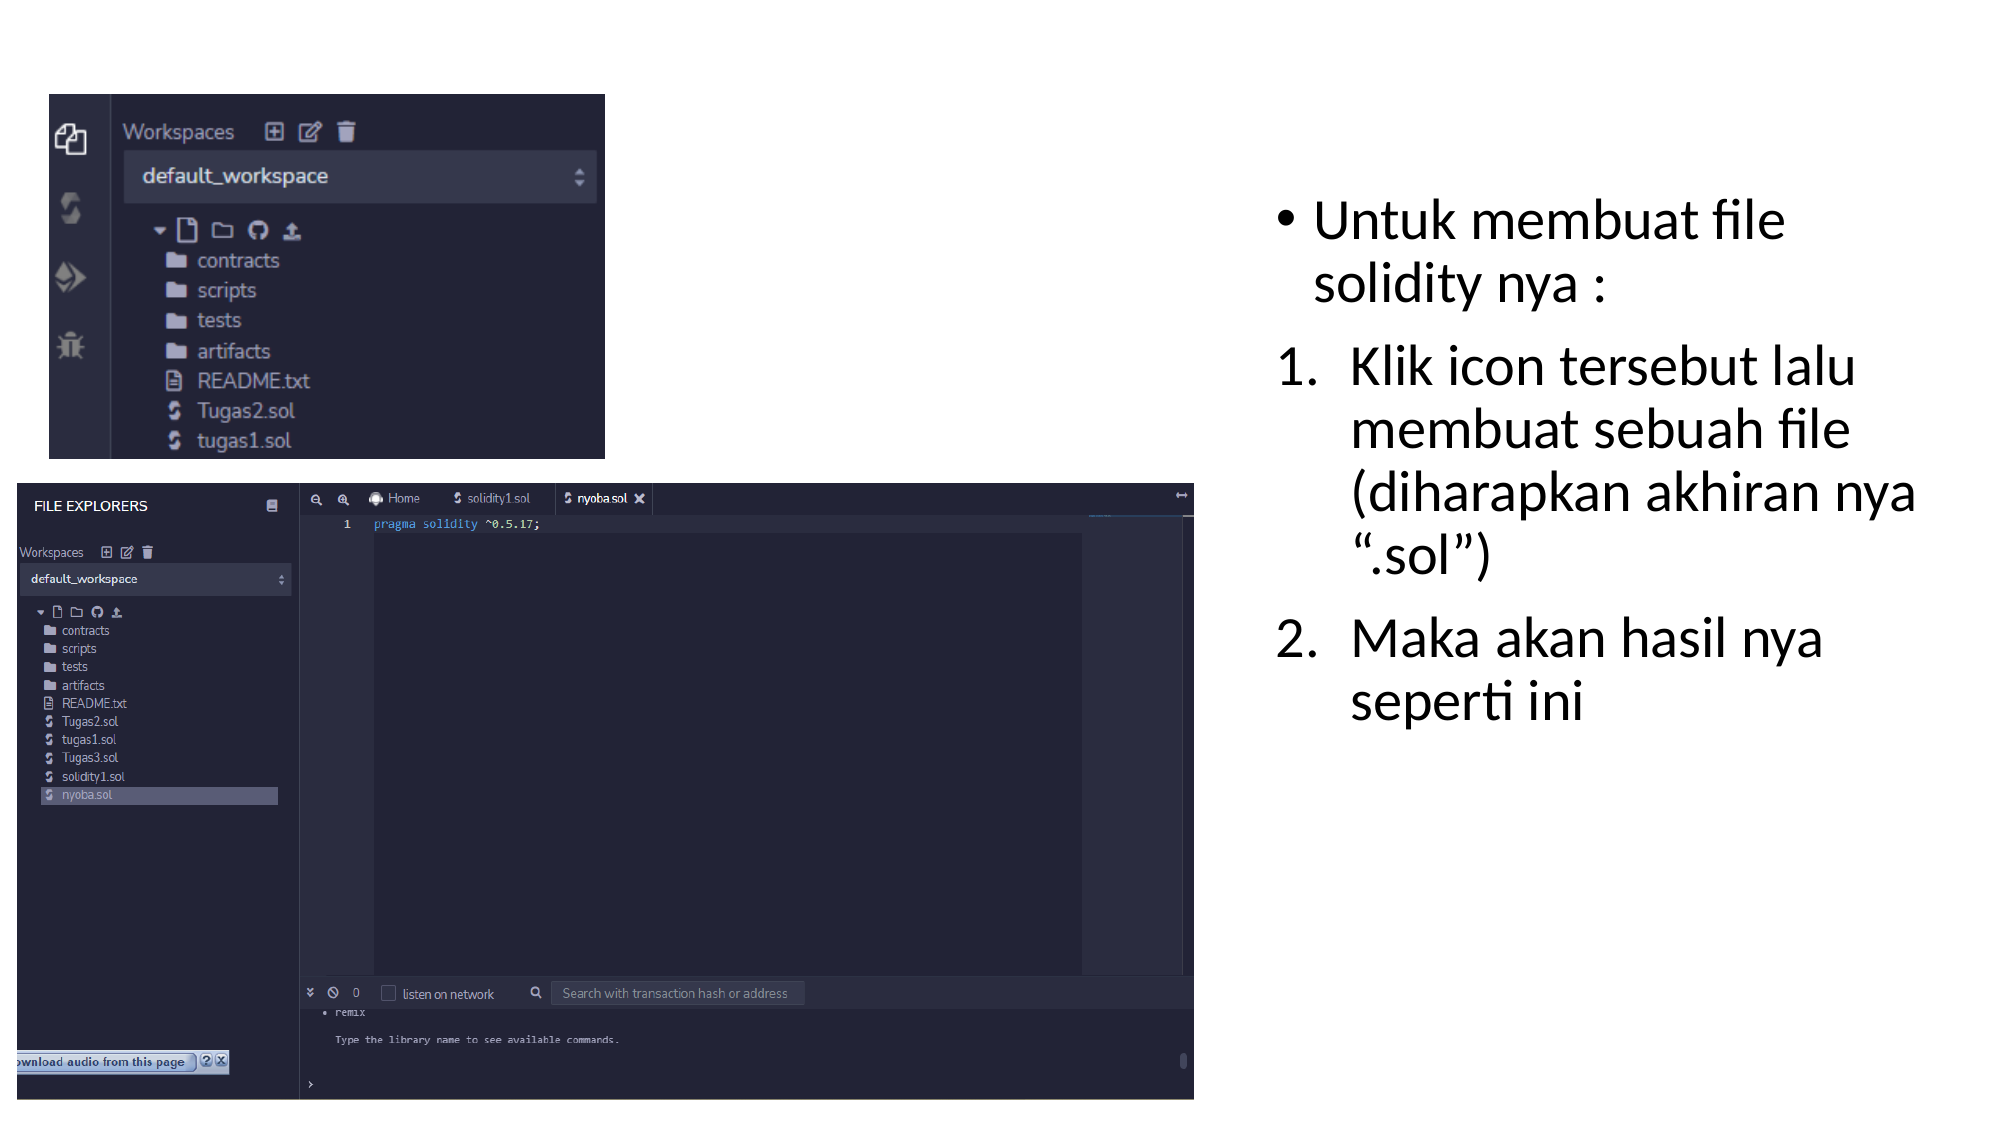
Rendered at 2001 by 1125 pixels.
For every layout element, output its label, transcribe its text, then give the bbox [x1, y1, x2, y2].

picture [17, 483, 1194, 1100]
picture [49, 94, 605, 459]
list Untuk membuat file solidity nya : Klik icon tersebut lalu membuat sebuah file (diharapkan akhiran nya “.sol”) Maka akan hasil nya seperti ini [1260, 181, 1944, 1026]
